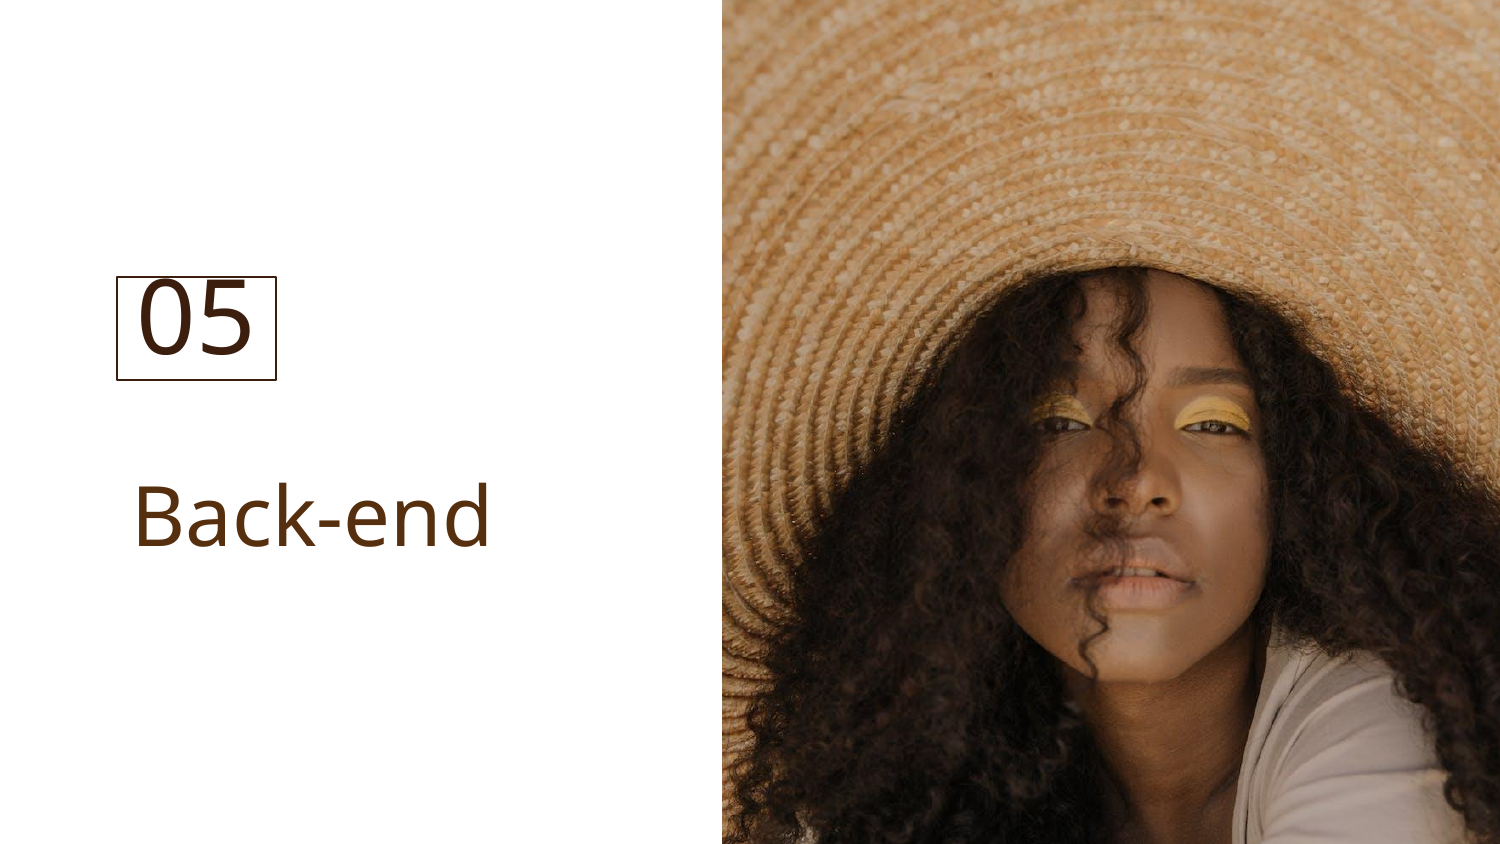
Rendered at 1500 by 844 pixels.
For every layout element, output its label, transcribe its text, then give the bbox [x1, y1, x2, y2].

text_box 05 [116, 277, 276, 380]
picture [722, 0, 1500, 844]
text_box Back-end [116, 386, 692, 819]
